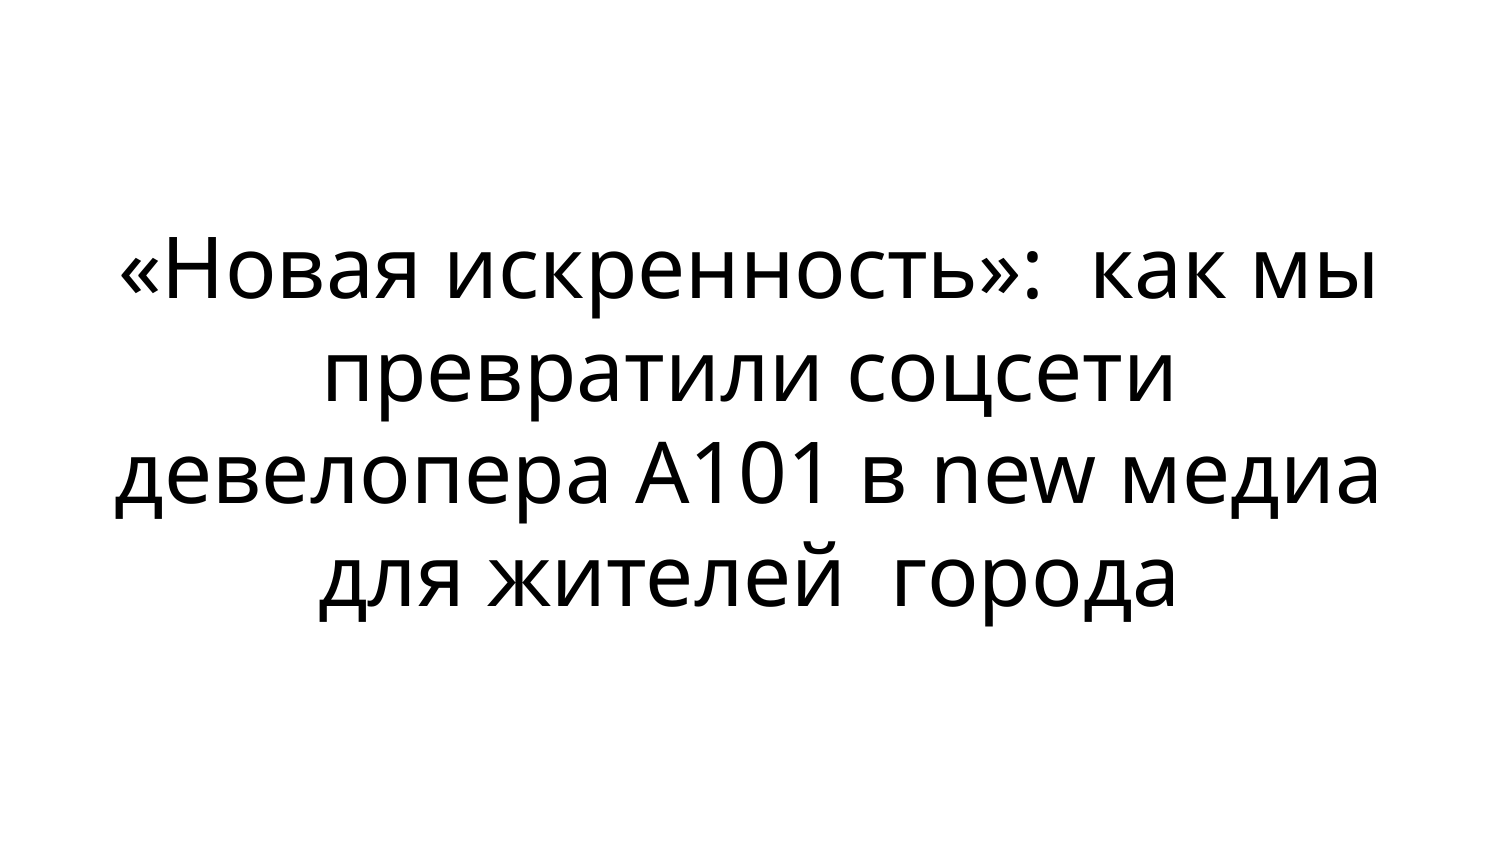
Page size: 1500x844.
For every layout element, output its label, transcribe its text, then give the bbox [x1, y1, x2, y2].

title «Новая искренность»: как мы превратили соцсети девелопера А101 в new медиа для жителей города [51, 301, 1449, 639]
